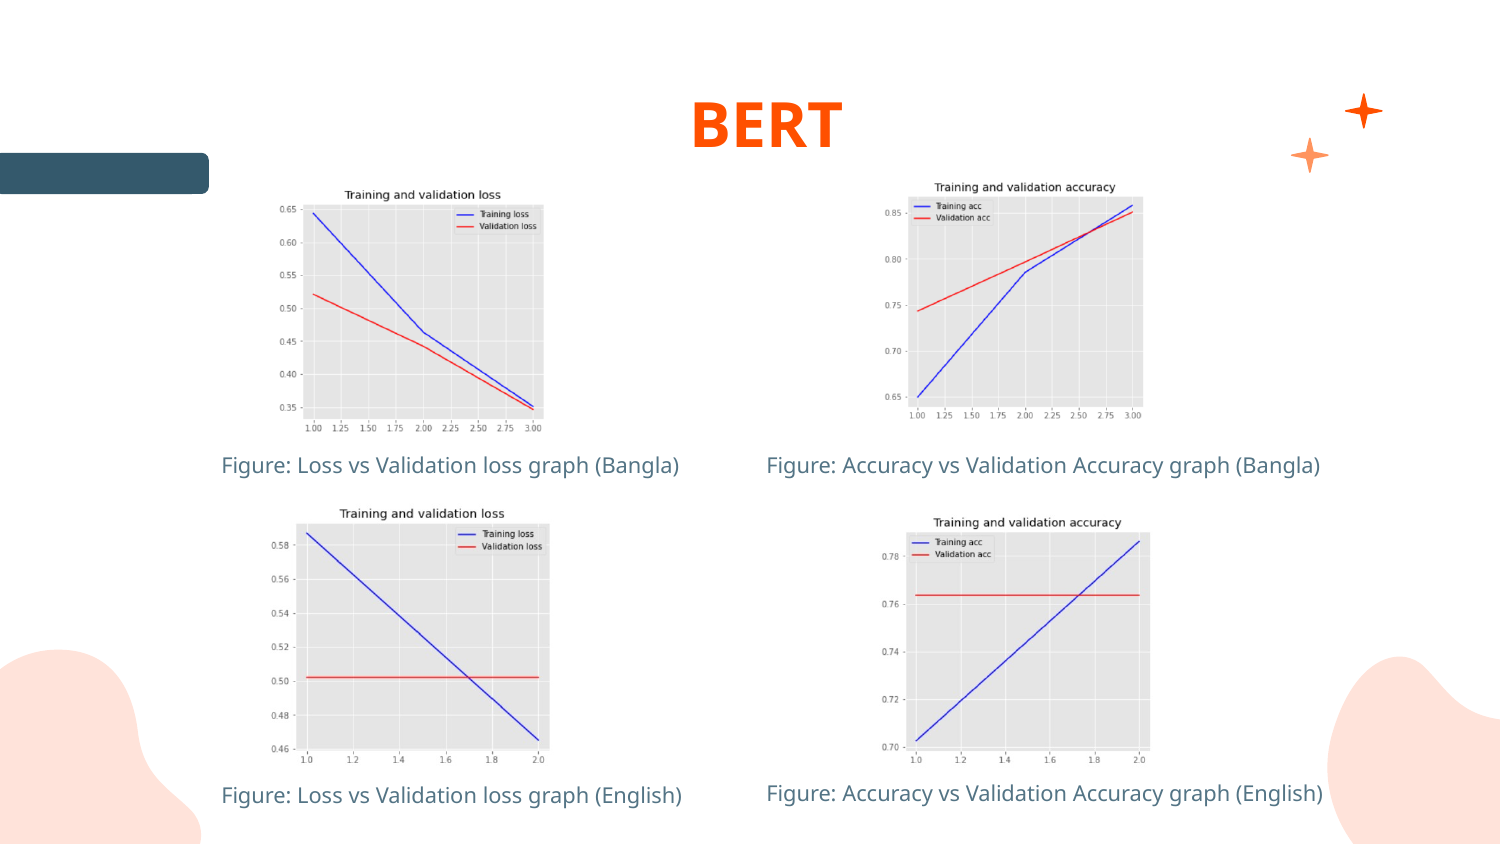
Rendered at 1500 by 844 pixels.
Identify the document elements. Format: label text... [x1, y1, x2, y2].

picture [879, 170, 1165, 436]
text_box Figure: Loss vs Validation loss graph (Bangla) [206, 444, 752, 512]
picture [879, 504, 1165, 781]
text_box Figure: Accuracy vs Validation Accuracy graph (Bangla) [752, 444, 1423, 512]
text_box Figure: Accuracy vs Validation Accuracy graph (English) [751, 772, 1423, 841]
picture [270, 178, 568, 446]
title BERT [294, 70, 1239, 161]
picture [263, 487, 568, 781]
text_box Figure: Loss vs Validation loss graph (English) [206, 774, 752, 843]
